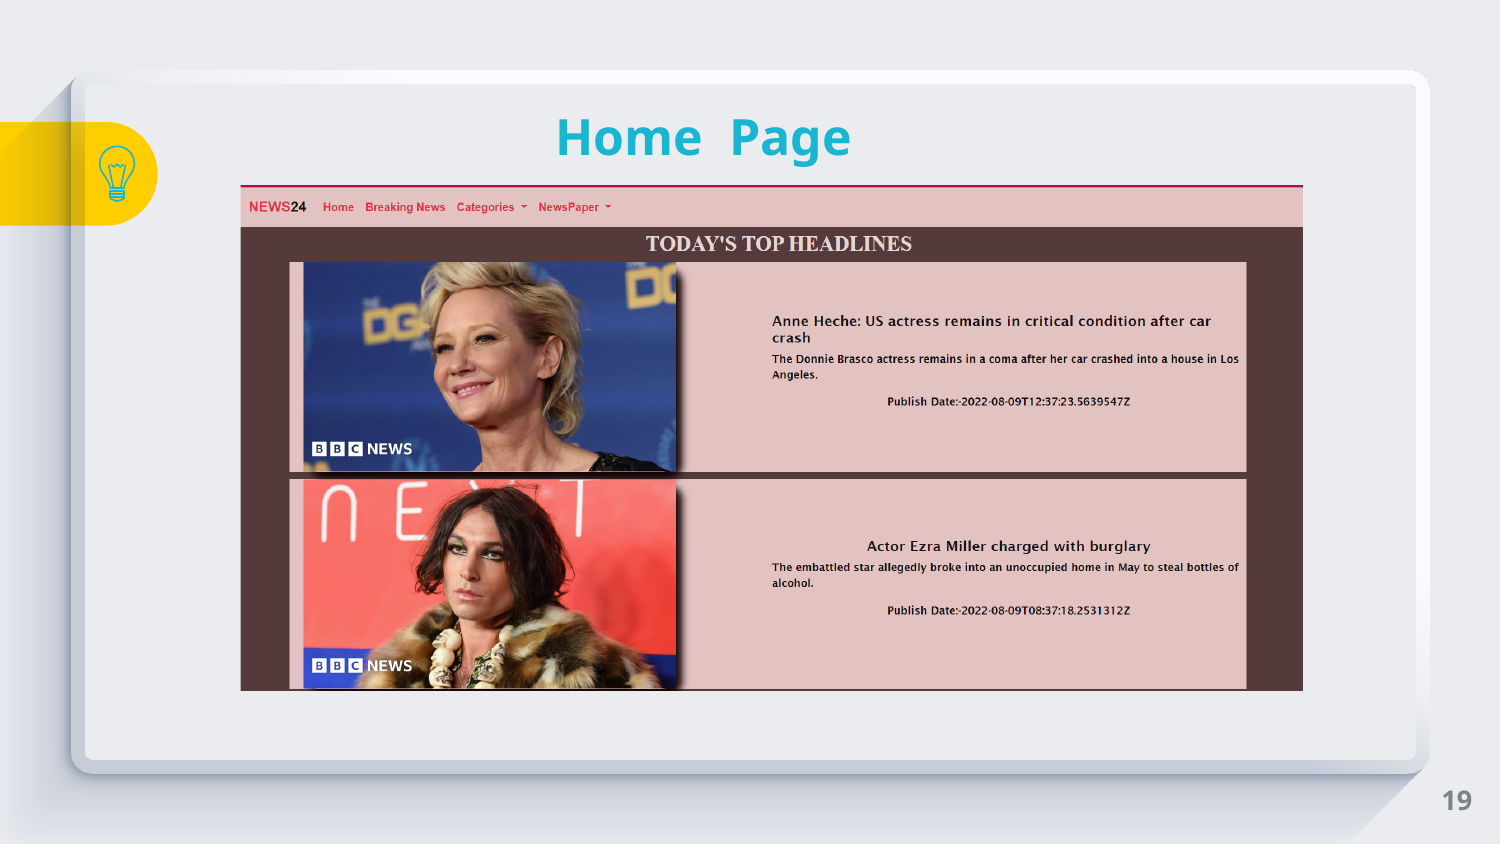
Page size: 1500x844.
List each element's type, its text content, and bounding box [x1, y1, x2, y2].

slide_number 19 [1414, 759, 1500, 844]
text_box Home Page [494, 112, 940, 181]
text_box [99, 146, 135, 202]
picture [0, 0, 1500, 844]
